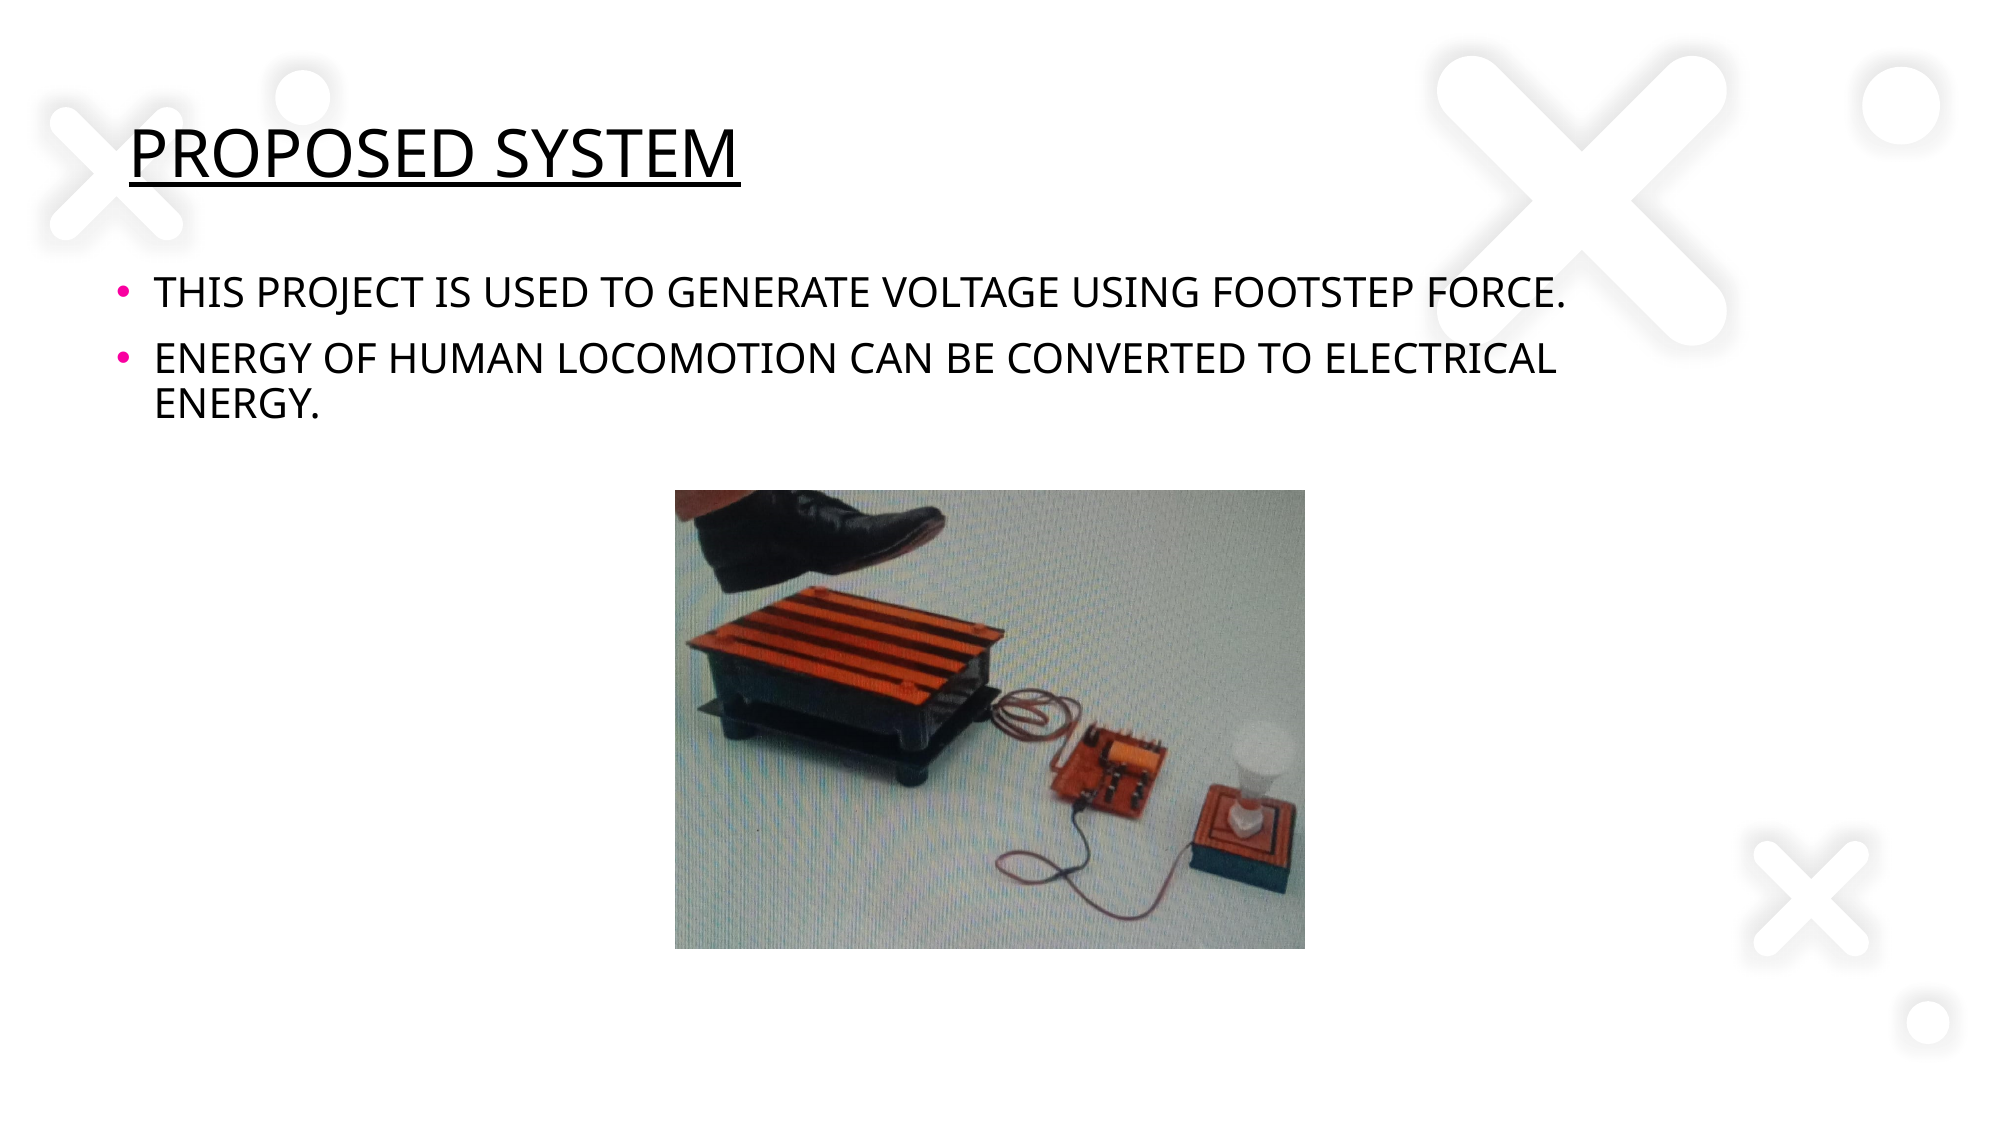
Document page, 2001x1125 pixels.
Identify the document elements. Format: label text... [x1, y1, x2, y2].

title PROPOSED SYSTEM [113, 89, 785, 222]
picture [674, 490, 1305, 949]
list THIS PROJECT IS USED TO GENERATE VOLTAGE USING FOOTSTEP FORCE. ENERGY OF HUMAN LOCOMOTION CAN BE CONVERTED TO ELECTRICAL ENERGY. [101, 263, 1583, 449]
